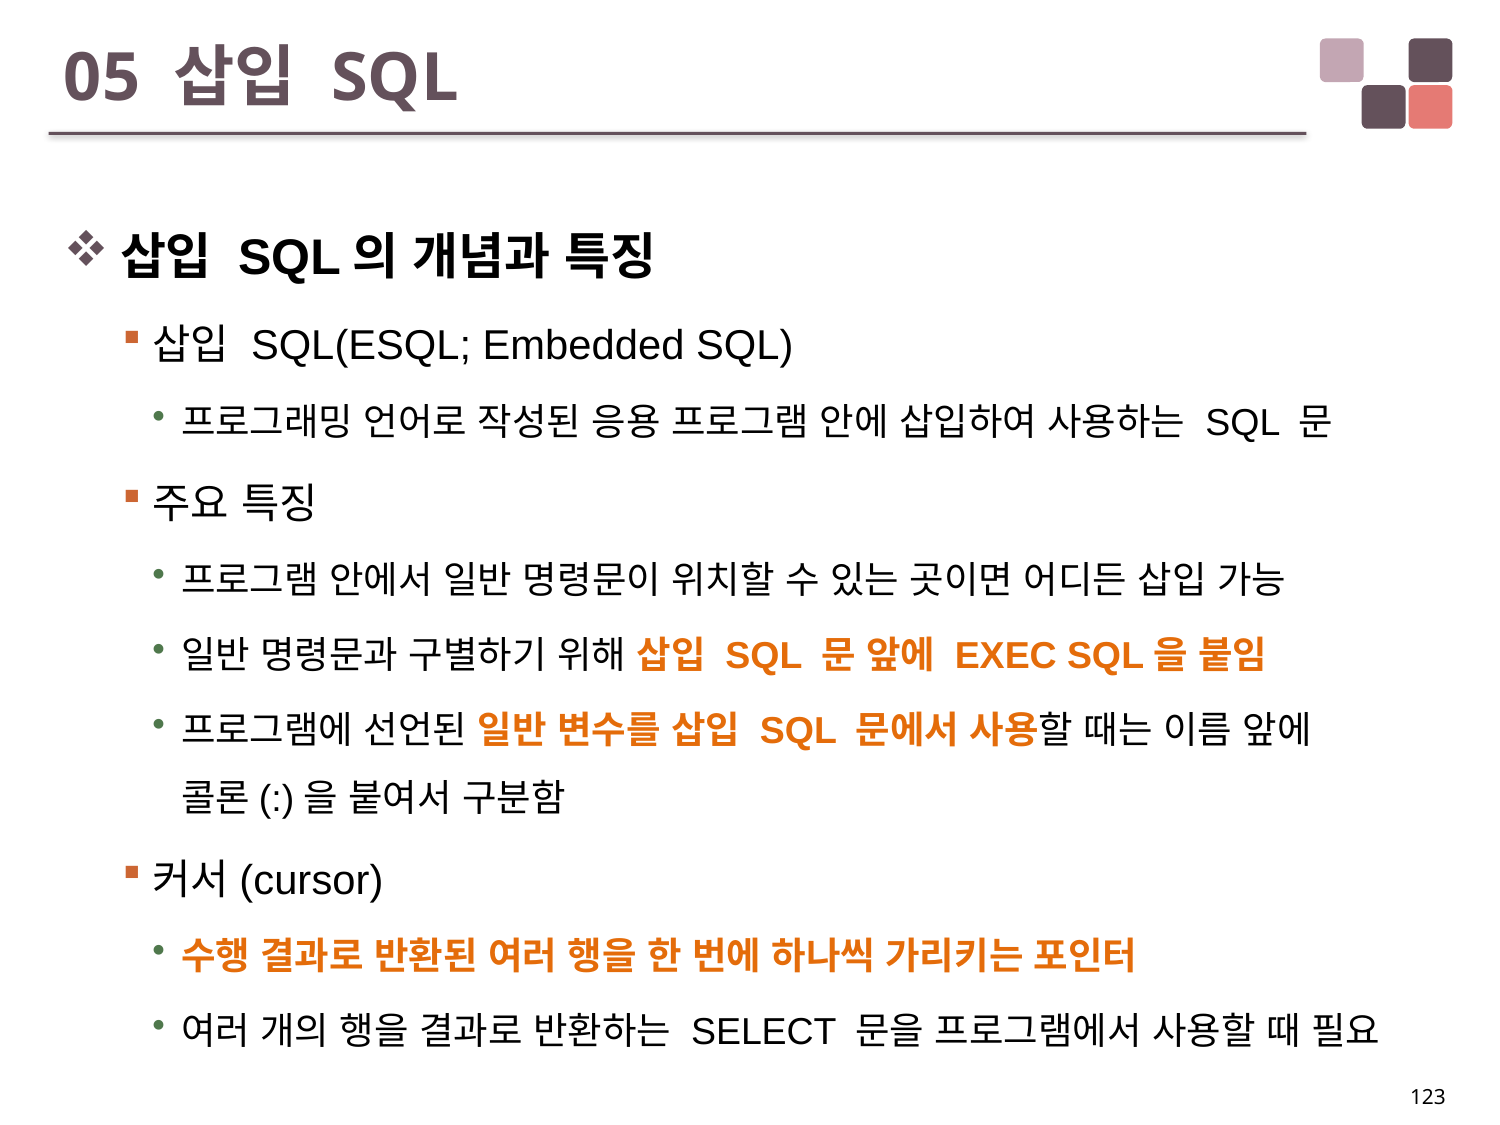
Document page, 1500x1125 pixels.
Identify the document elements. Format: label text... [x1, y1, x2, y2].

list 삽입 SQL의 개념과 특징 삽입 SQL(ESQL; Embedded SQL) 프로그래밍 언어로 작성된 응용 프로그램 안에 삽입하여 사용하는 SQL 문 주요 특징 프로그램 안에서 일반 명령문이 위치할 수 있는 곳이면 어디든 삽입 가능 일반 명령문과 구별하기 위해 삽입 SQL 문 앞에 EXEC SQL을 붙임 프로그램에 선언된 일반 변수를 삽입 SQL 문에서 사용할 때는 이름 앞에 콜론(:)을 붙여서 구분함 커서(cursor) 수행 결과로 반환된 여러 행을 한 번에 하나씩 가리키는 포인터 여러 개의 행을 결과로 반환하는 SELECT 문을 프로그램에서 사용할 때 필요 [48, 187, 1459, 1097]
title 05 삽입 SQL [48, 25, 1459, 123]
